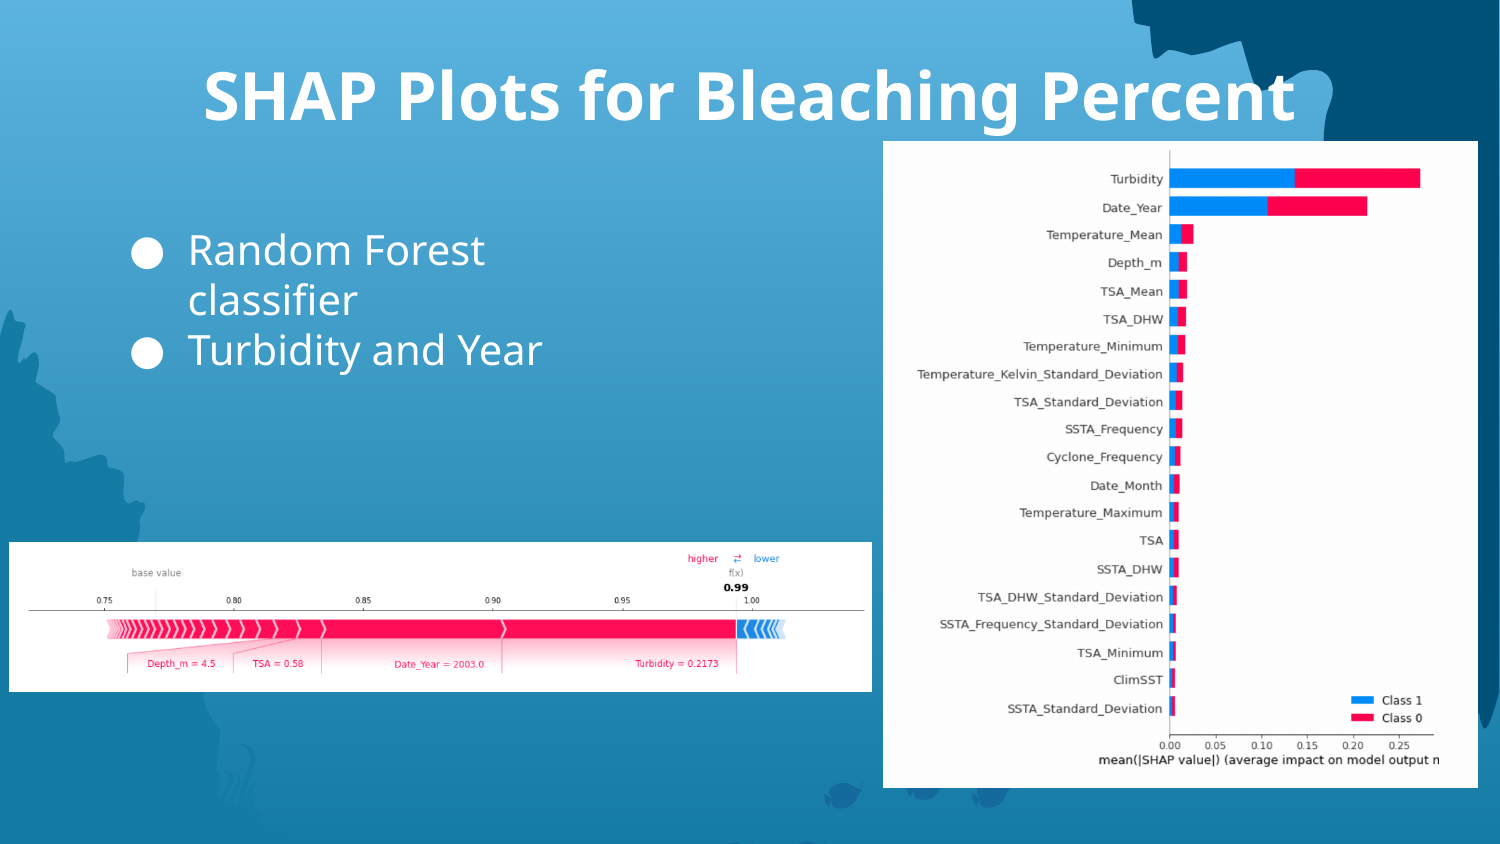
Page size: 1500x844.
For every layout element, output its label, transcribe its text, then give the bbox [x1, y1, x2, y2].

picture [883, 141, 1478, 788]
text_box Random Forest classifier Turbidity and Year [97, 208, 669, 389]
title SHAP Plots for Bleaching Percent [0, 38, 1500, 148]
picture [8, 542, 872, 692]
